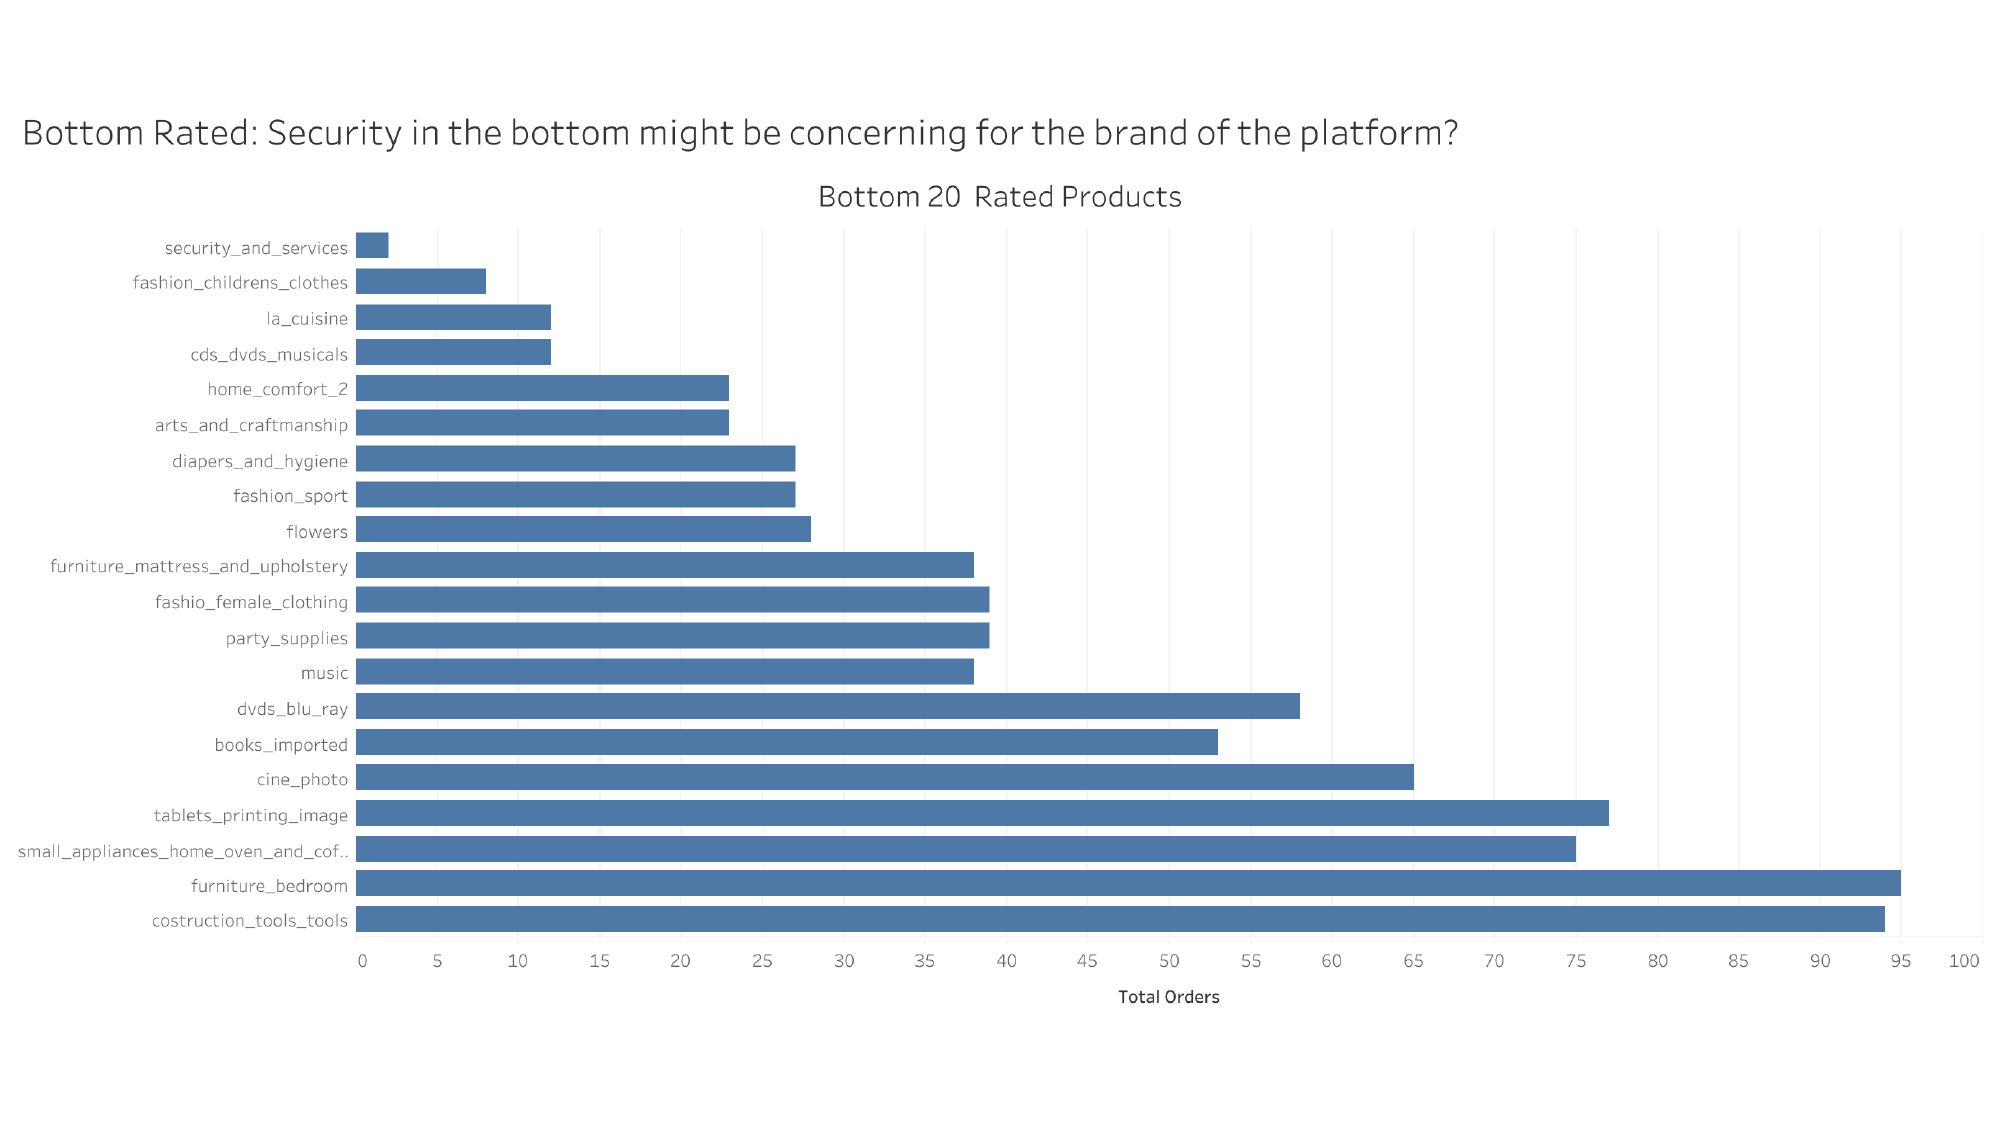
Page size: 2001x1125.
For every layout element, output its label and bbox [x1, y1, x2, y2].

picture [0, 88, 2000, 1037]
